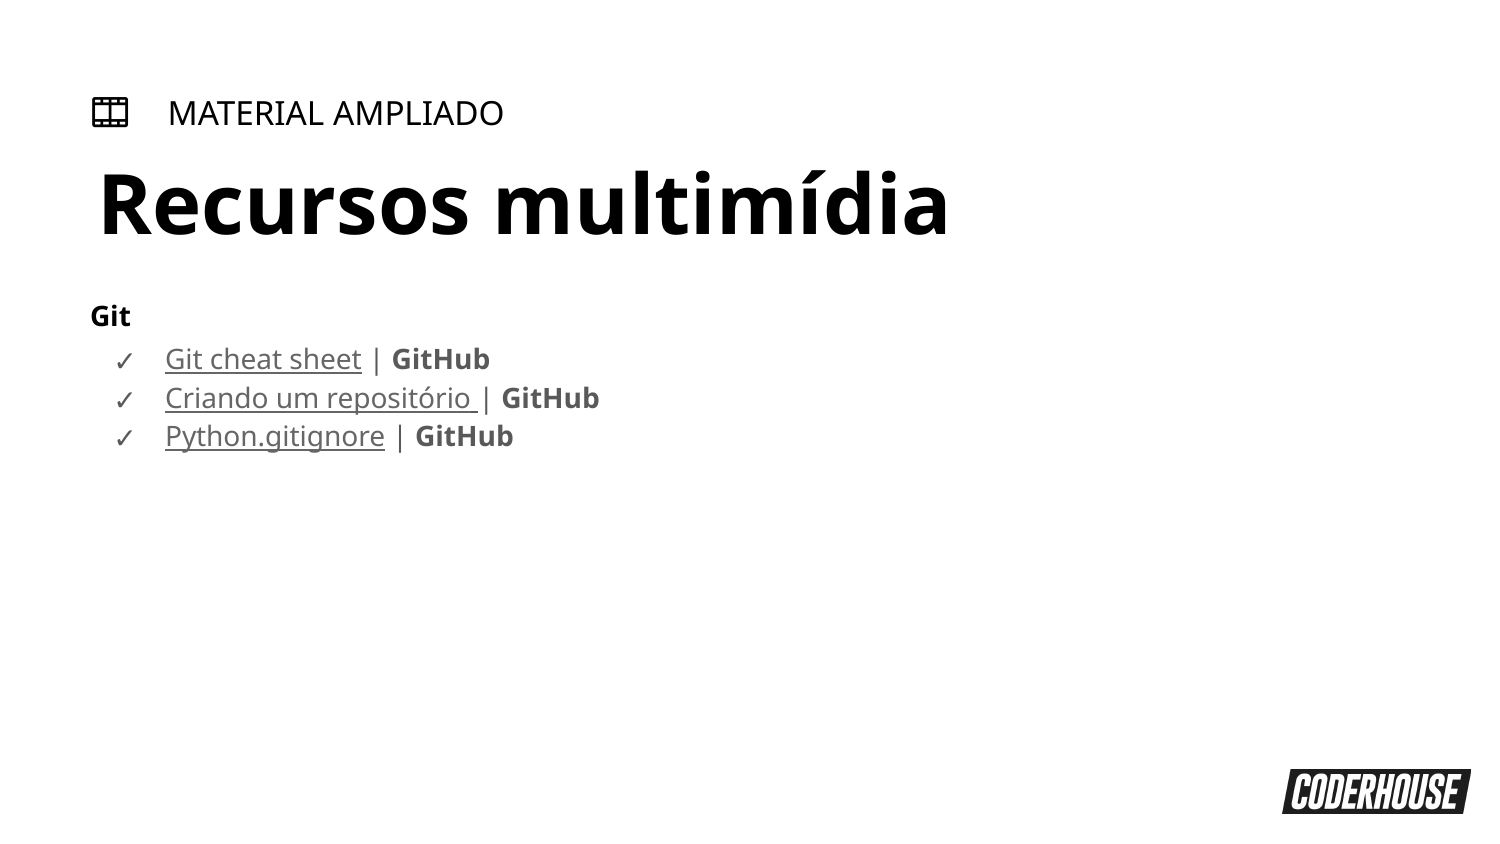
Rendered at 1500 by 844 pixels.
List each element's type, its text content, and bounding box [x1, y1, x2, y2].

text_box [74, 76, 146, 148]
text_box Recursos multimídia [82, 147, 1282, 268]
text_box MATERIAL AMPLIADO [152, 76, 678, 147]
text_box Git Git cheat sheet | GitHub Criando um repositório | GitHub Python.gitignore | GitHub [74, 283, 704, 523]
picture [1281, 769, 1471, 814]
